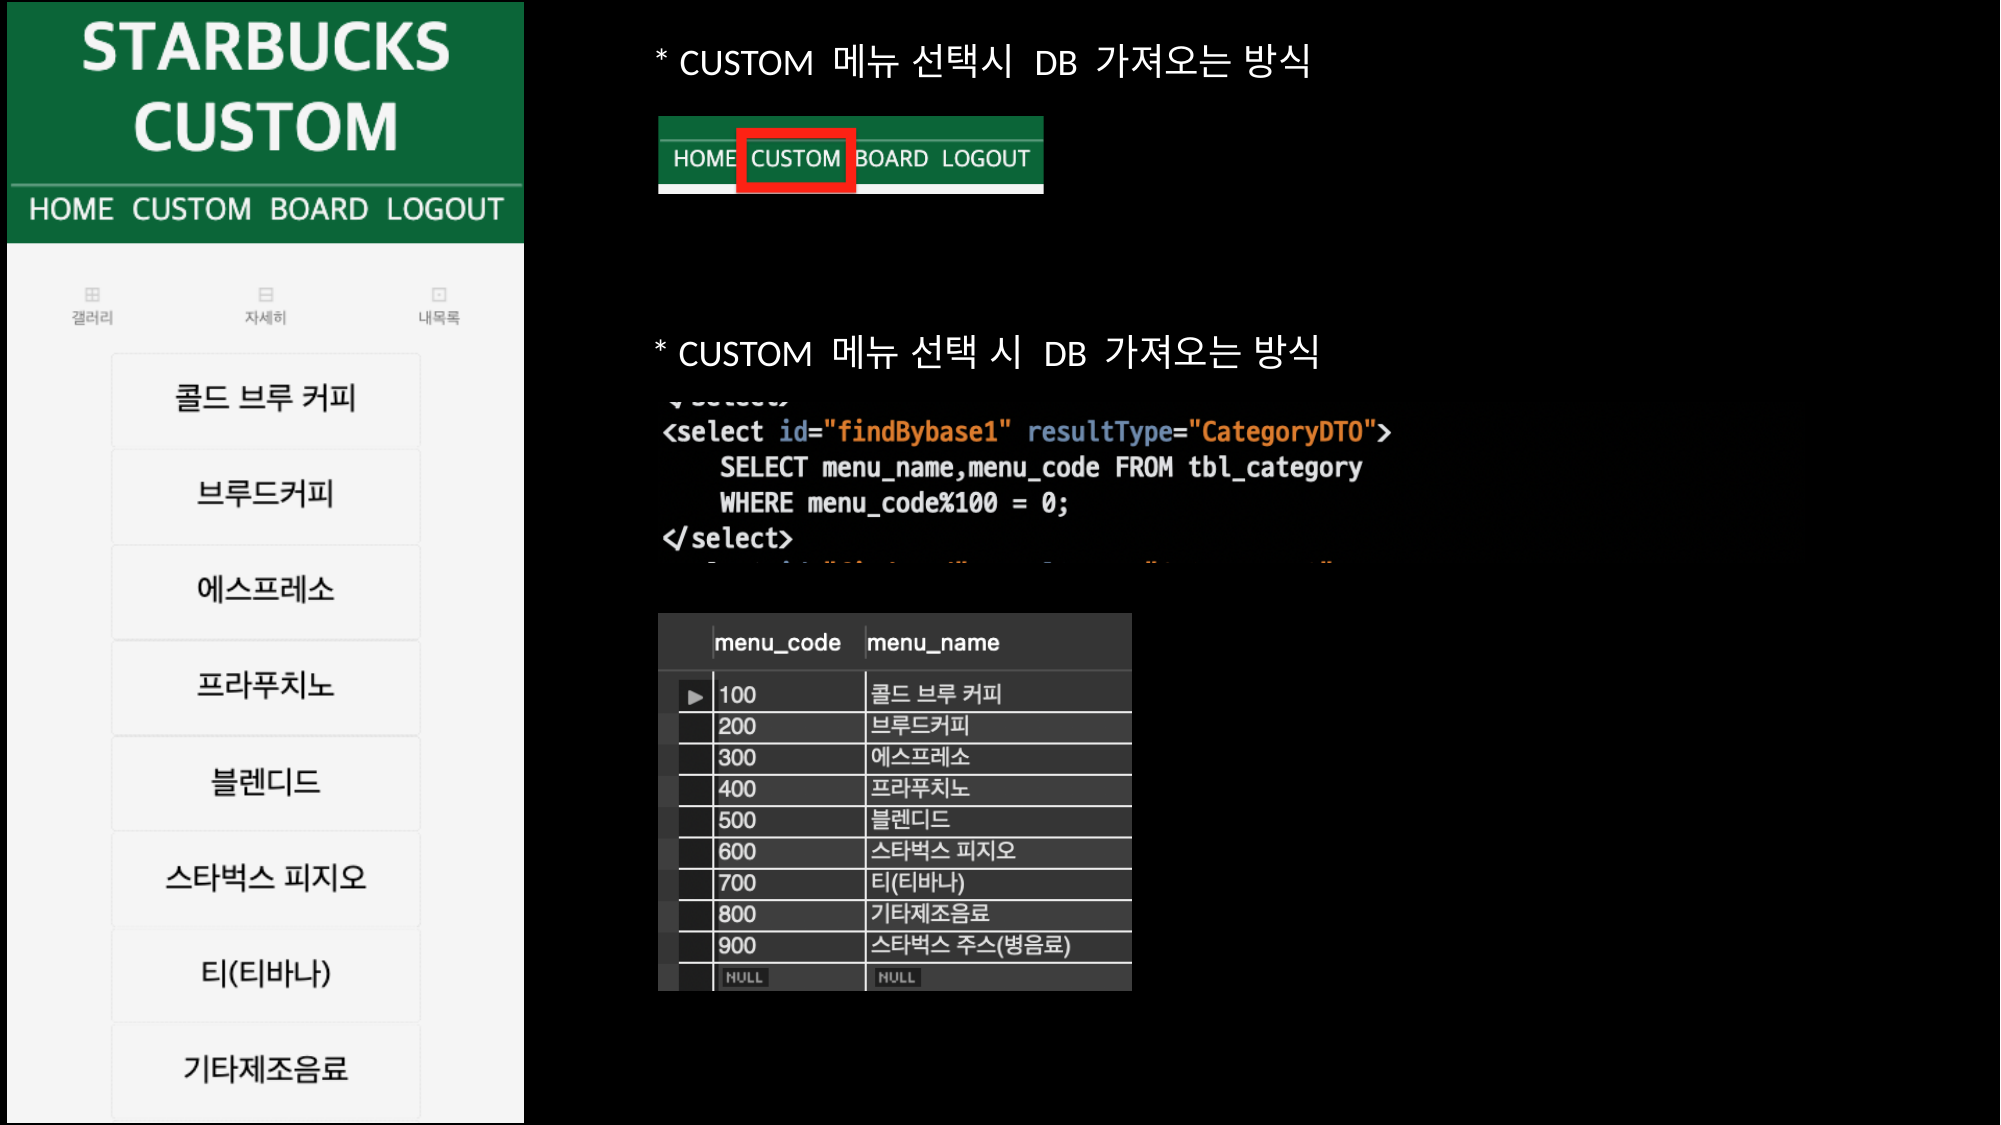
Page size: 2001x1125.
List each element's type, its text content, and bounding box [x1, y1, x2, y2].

picture [7, 2, 524, 1123]
picture [658, 613, 1132, 991]
text_box * CUSTOM 메뉴 선택 시 DB 가져오는 방식 [636, 321, 1338, 382]
picture [658, 402, 1805, 563]
picture [658, 116, 1044, 194]
text_box * CUSTOM 메뉴 선택시 DB 가져오는 방식 [637, 30, 1329, 90]
